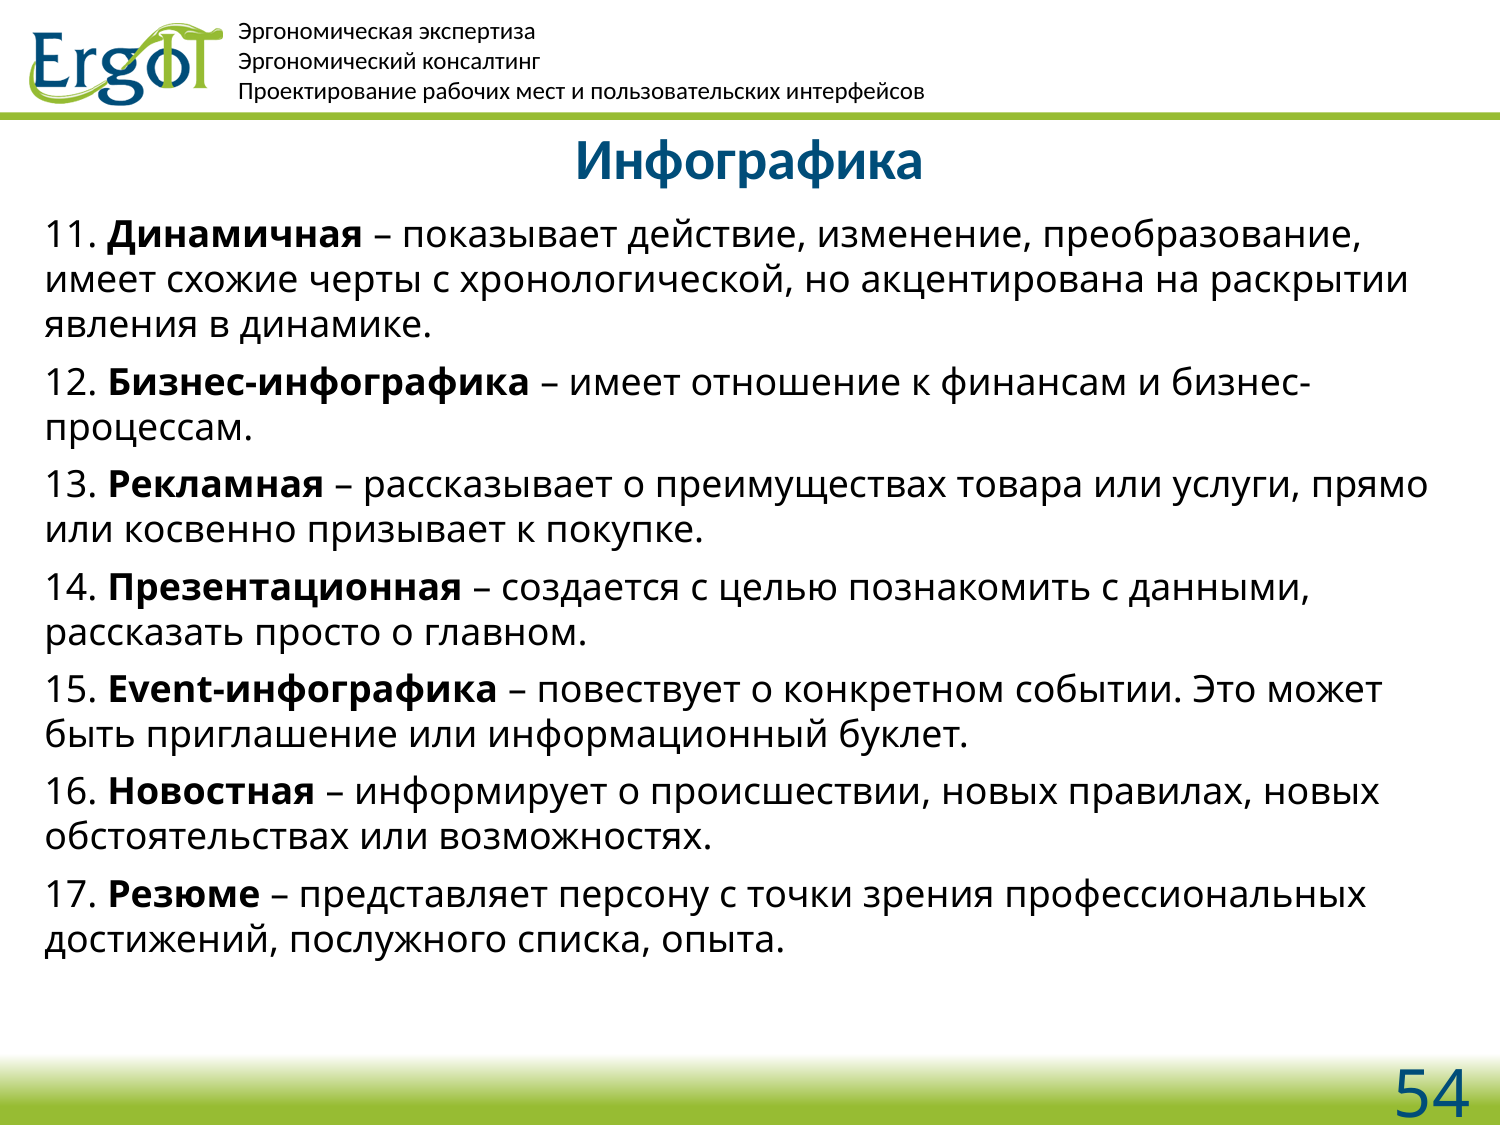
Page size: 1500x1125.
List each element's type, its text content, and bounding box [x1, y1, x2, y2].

text_box Инфографика [0, 129, 1500, 199]
text_box [0, 1053, 1500, 1125]
slide_number 54 [1135, 1066, 1486, 1125]
text_box Эргономическая экспертиза Эргономический консалтинг Проектирование рабочих мест и пользовательских интерфейсов [223, 7, 1365, 110]
text_box 11. Динамичная – показывает действие, изменение, преобразование, имеет схожие черты с хронологической, но акцентирована на раскрытии явления в динамике. 12. Бизнес-инфографика – имеет отношение к финансам и бизнес-процессам. 13. Рекламная – рассказывает о преимуществах товара или услуги, прямо или косвенно призывает к покупке. 14. Презентационная – создается с целью познакомить с данными, рассказать просто о главном. 15. Event-инфографика – повествует о конкретном событии. Это может быть приглашение или информационный буклет. 16. Новостная – информирует о происшествии, новых правилах, новых обстоятельствах или возможностях. 17. Резюме – представляет персону с точки зрения профессиональных достижений, послужного списка, опыта. [29, 202, 1471, 968]
picture [29, 23, 223, 106]
